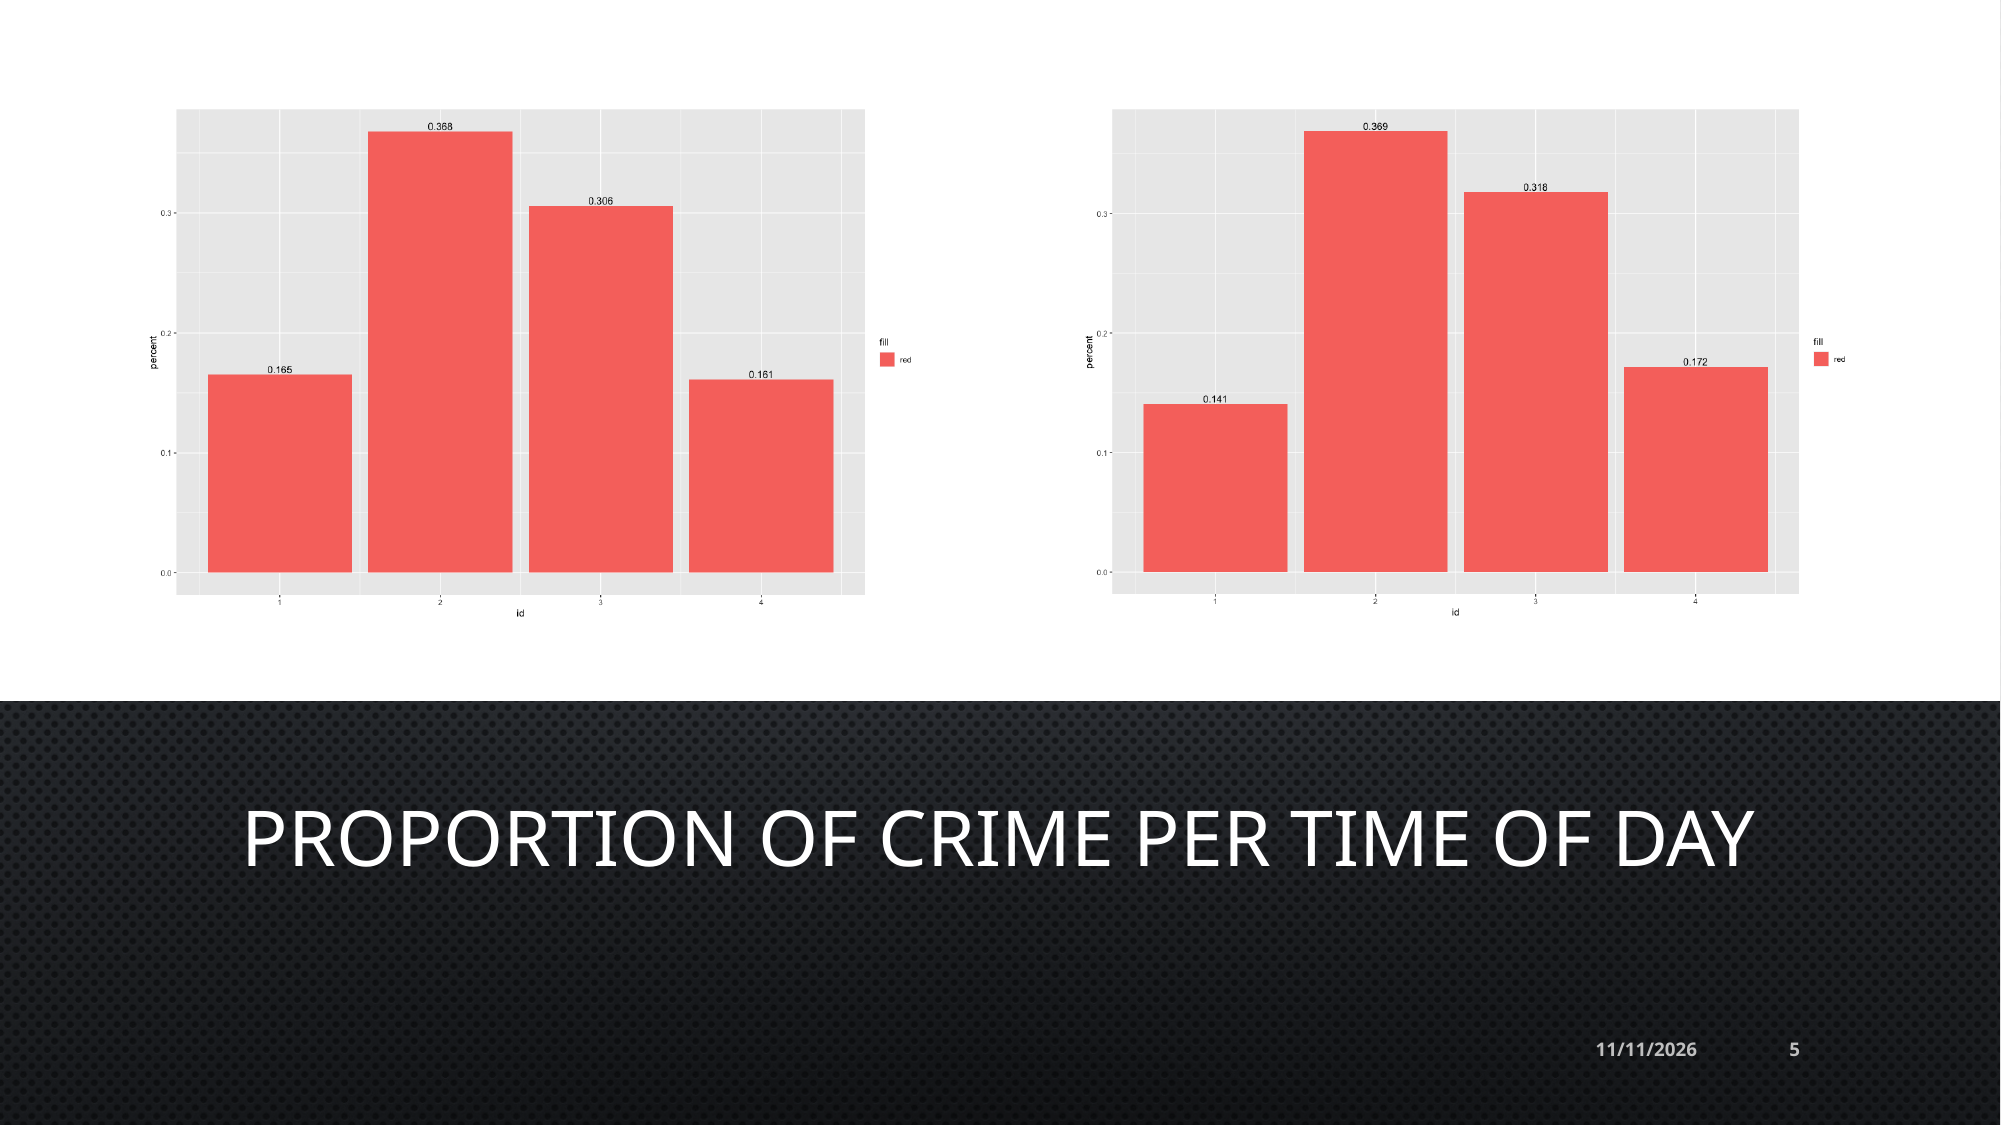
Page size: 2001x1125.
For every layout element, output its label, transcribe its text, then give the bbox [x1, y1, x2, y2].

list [1080, 104, 1855, 622]
title Proportion of crime per time of day [162, 715, 1836, 891]
picture [144, 104, 921, 623]
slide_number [1449, 1020, 1713, 1080]
text_box [0, 0, 2000, 703]
slide_number 5 [1724, 1020, 1816, 1080]
